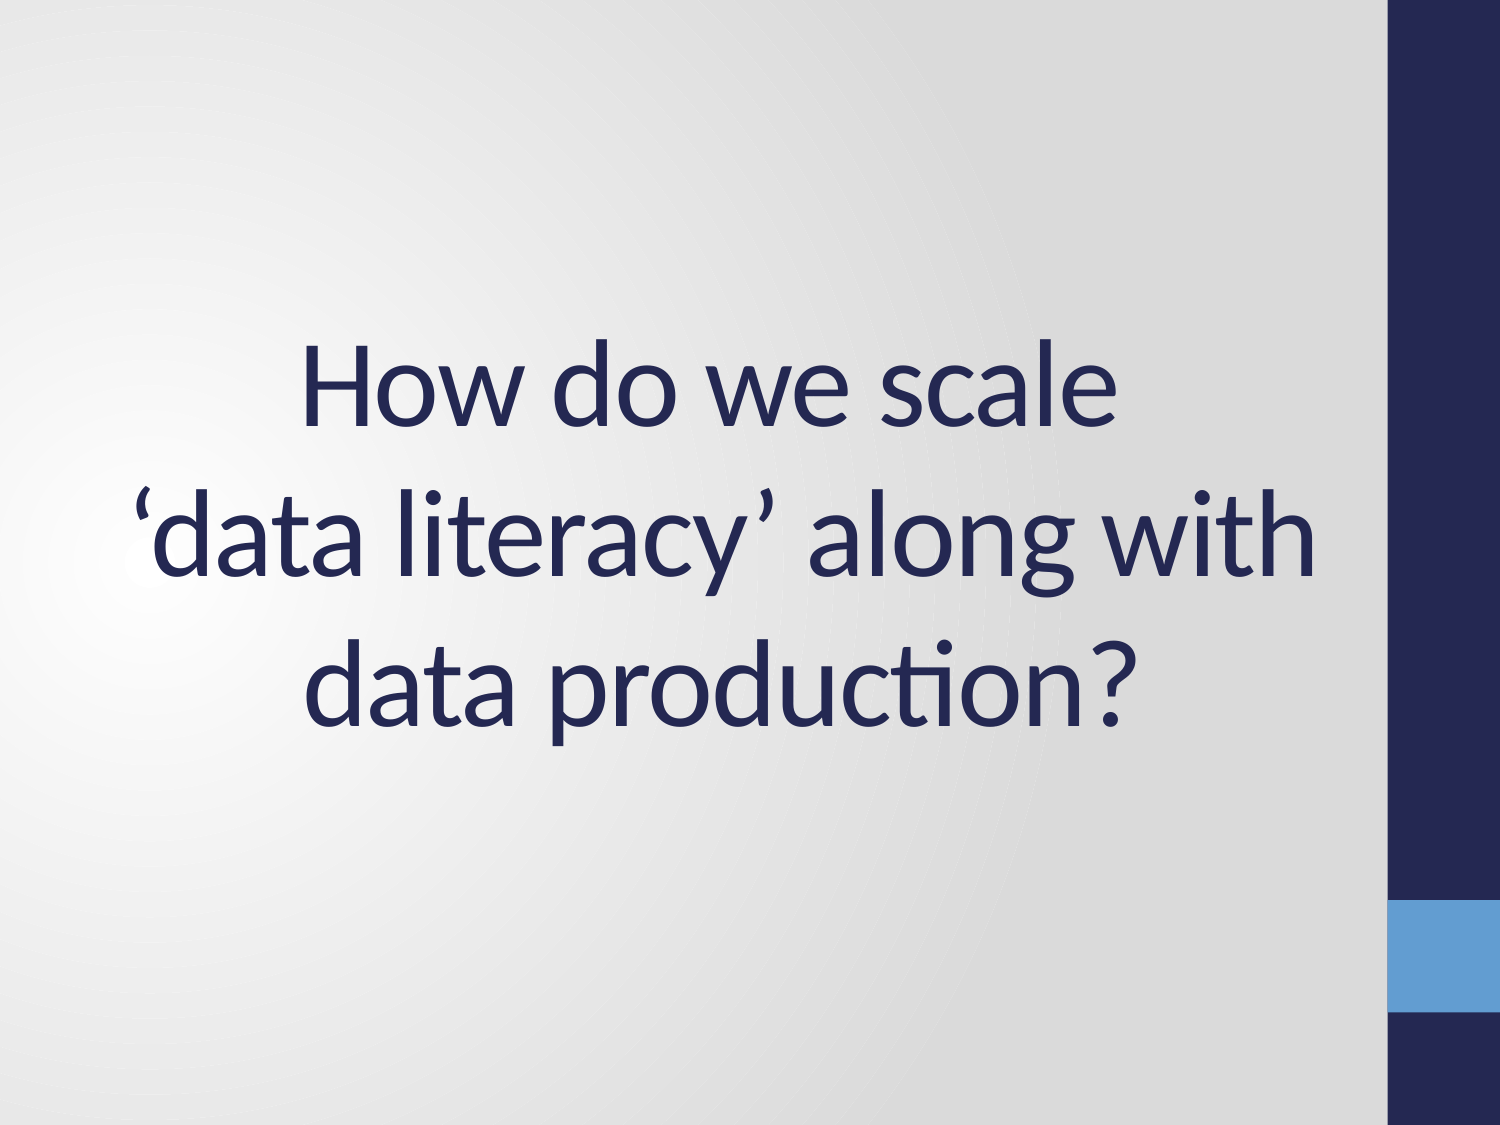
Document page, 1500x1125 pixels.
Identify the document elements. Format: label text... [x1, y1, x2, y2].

title How do we scale ‘data literacy’ along with data production? [97, 114, 1348, 939]
